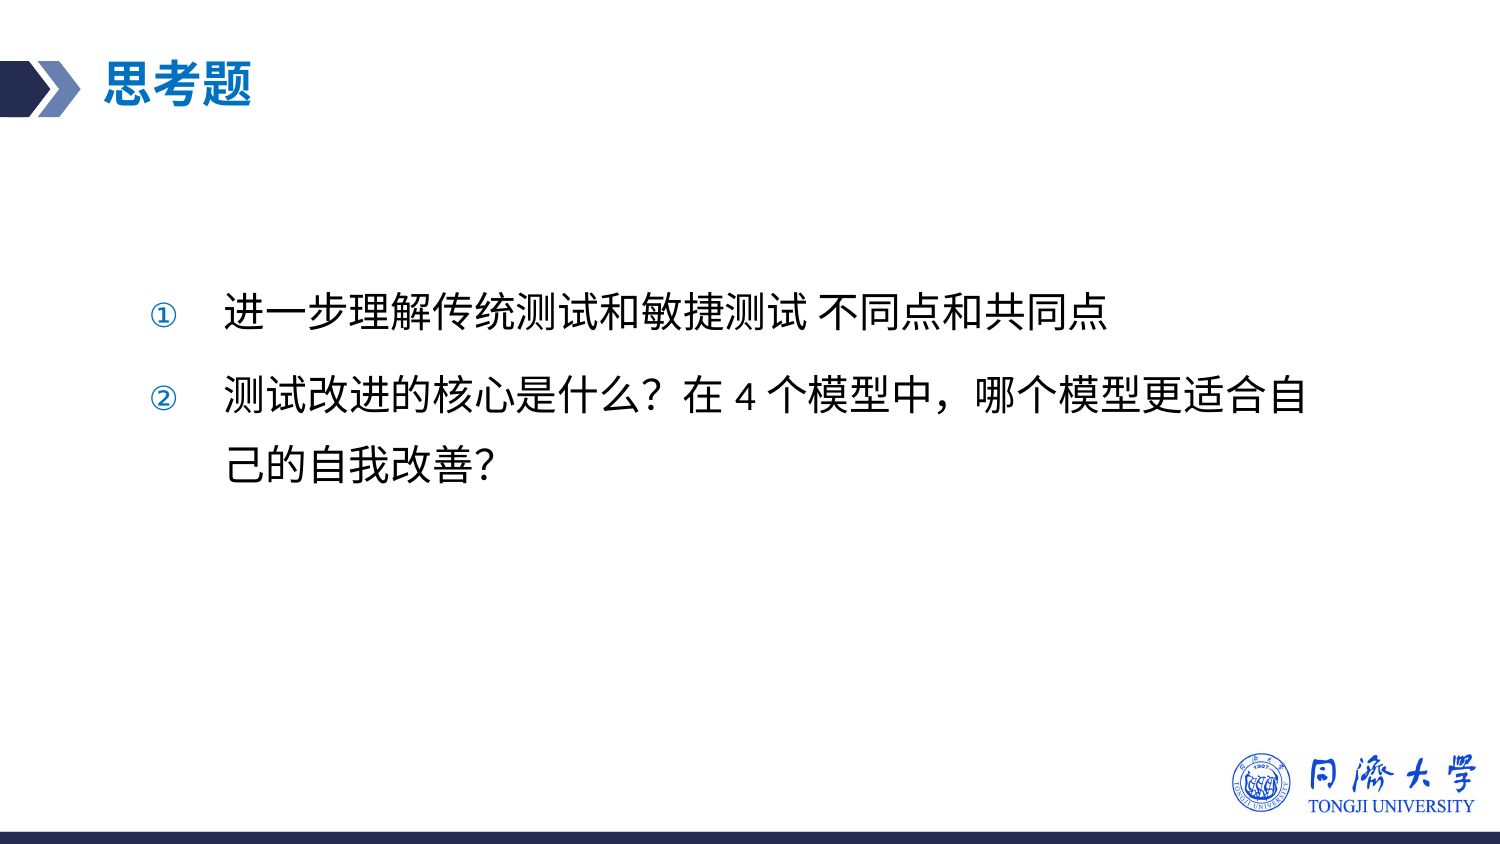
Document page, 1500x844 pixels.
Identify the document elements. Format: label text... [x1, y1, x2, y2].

title 思考题 [87, 51, 631, 138]
text_box 进一步理解传统测试和敏捷测试 不同点和共同点 测试改进的核心是什么？在4个模型中，哪个模型更适合自己的自我改善？ [134, 258, 1331, 497]
picture [1230, 751, 1480, 815]
